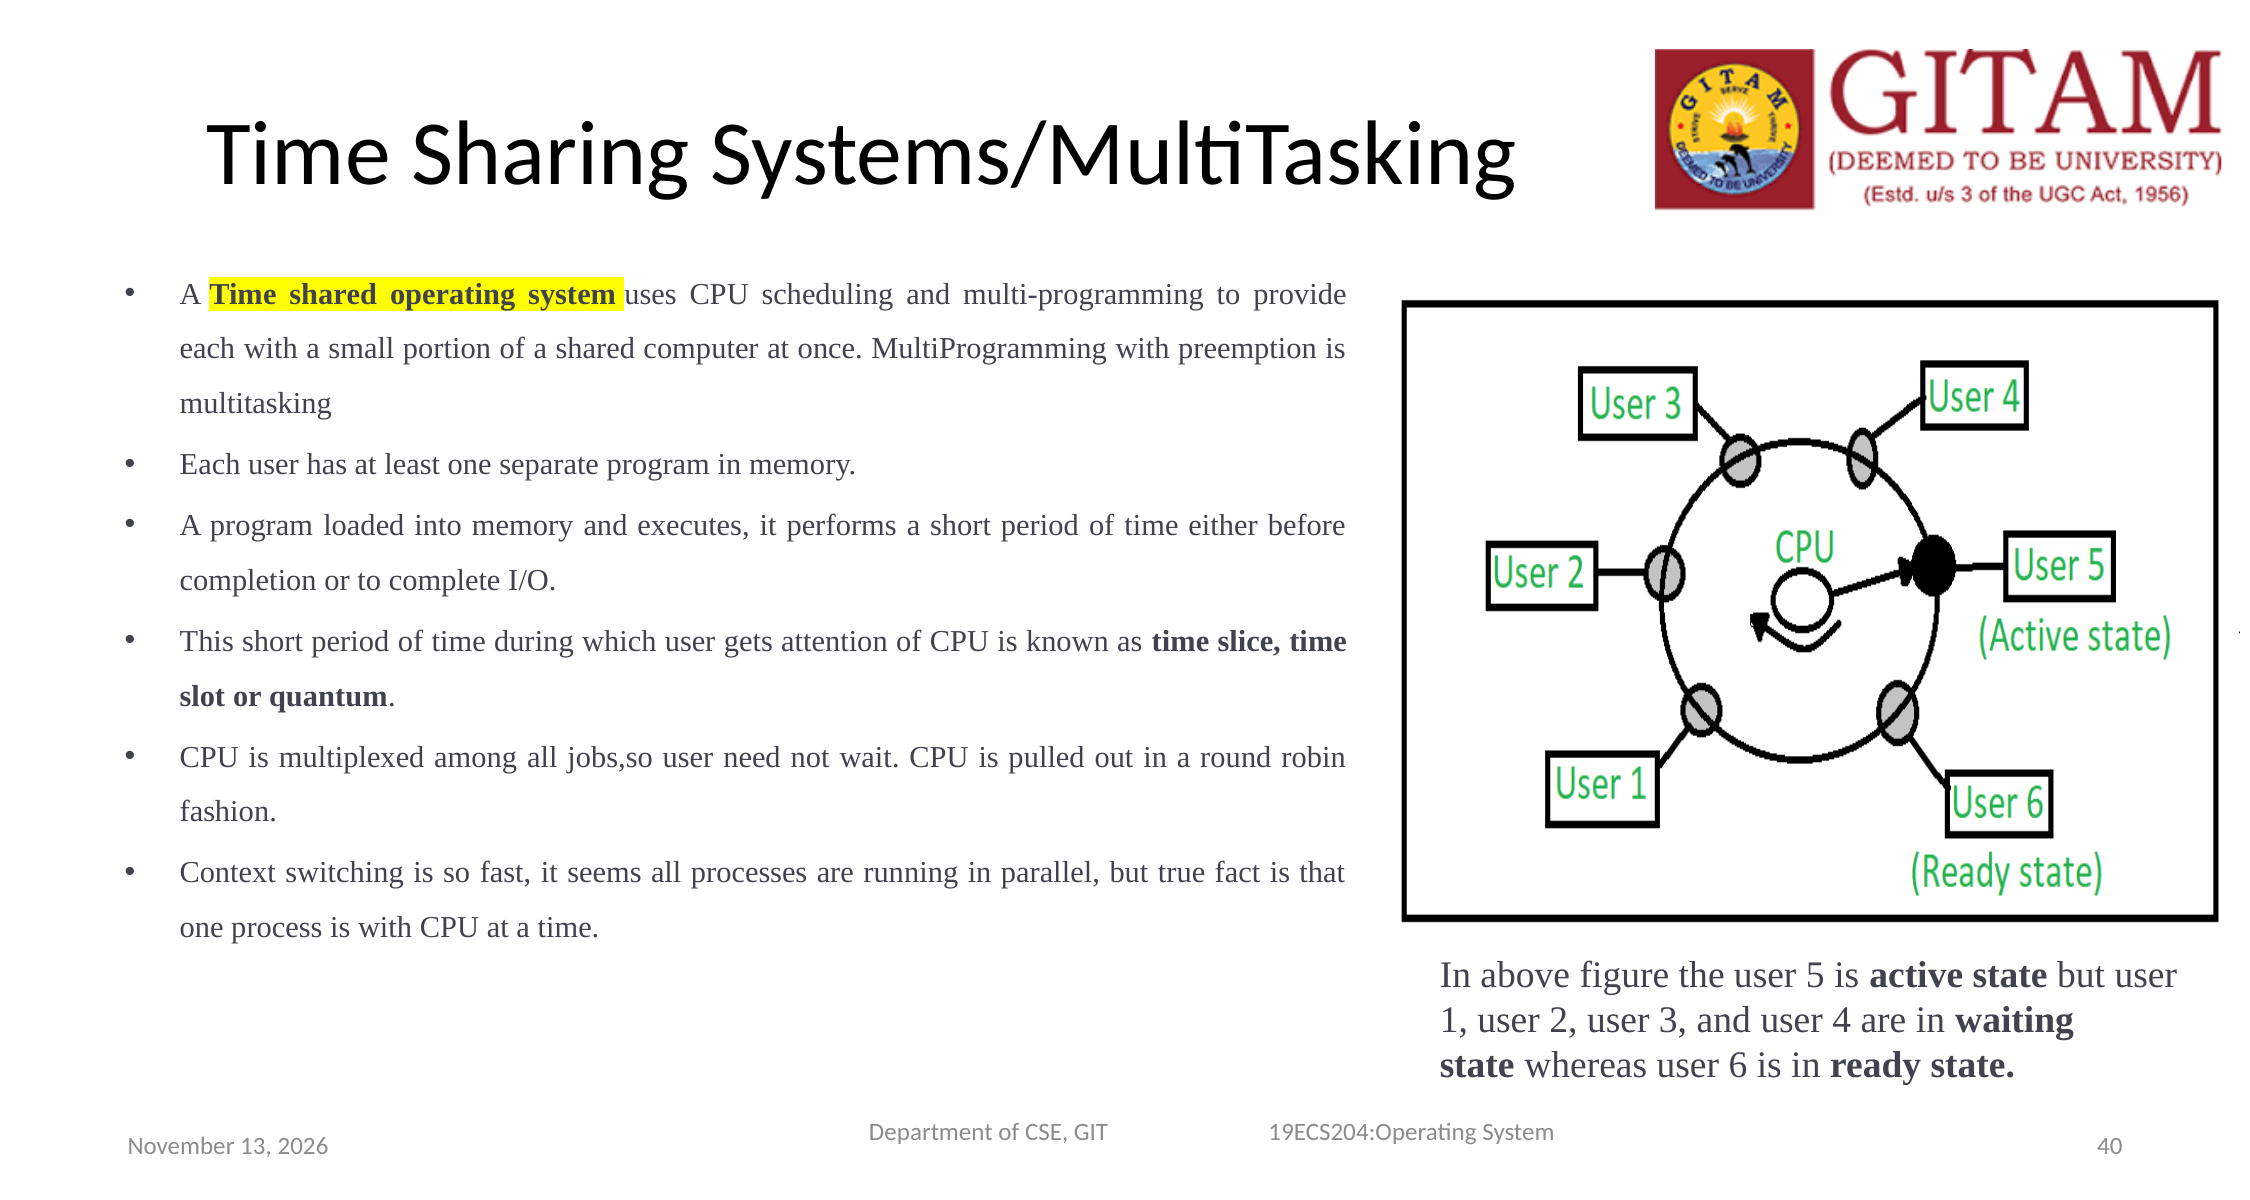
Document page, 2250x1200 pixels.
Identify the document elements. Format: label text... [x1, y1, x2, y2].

picture [1374, 274, 2240, 957]
title Time Sharing Systems/MultiTasking [112, 48, 1613, 249]
text_box In above figure the user 5 is active state but user 1, user 2, user 3, and user 4 are in waiting state whereas user 6 is in ready state. [1425, 965, 2204, 1093]
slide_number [112, 1112, 638, 1177]
list A Time shared operating system uses CPU scheduling and multi-programming to provide each with a small portion of a shared computer at once. MultiProgramming with preemption is multitasking Each user has at least one separate program in memory. A program loaded into memory and executes, it performs a short period of time either before completion or to complete I/O. This short period of time during which user gets attention of CPU is known as time slice, time slot or quantum. CPU is multiplexed among all jobs,so user need not wait. CPU is pulled out in a round robin fashion. Context switching is so fast, it seems all processes are running in parallel, but true fact is that one process is with CPU at a time. [109, 248, 1363, 957]
picture [1655, 49, 2235, 213]
slide_number 40 [1612, 1112, 2138, 1177]
footer Department of CSE, GIT 19ECS204:Operating System [759, 1113, 1666, 1177]
